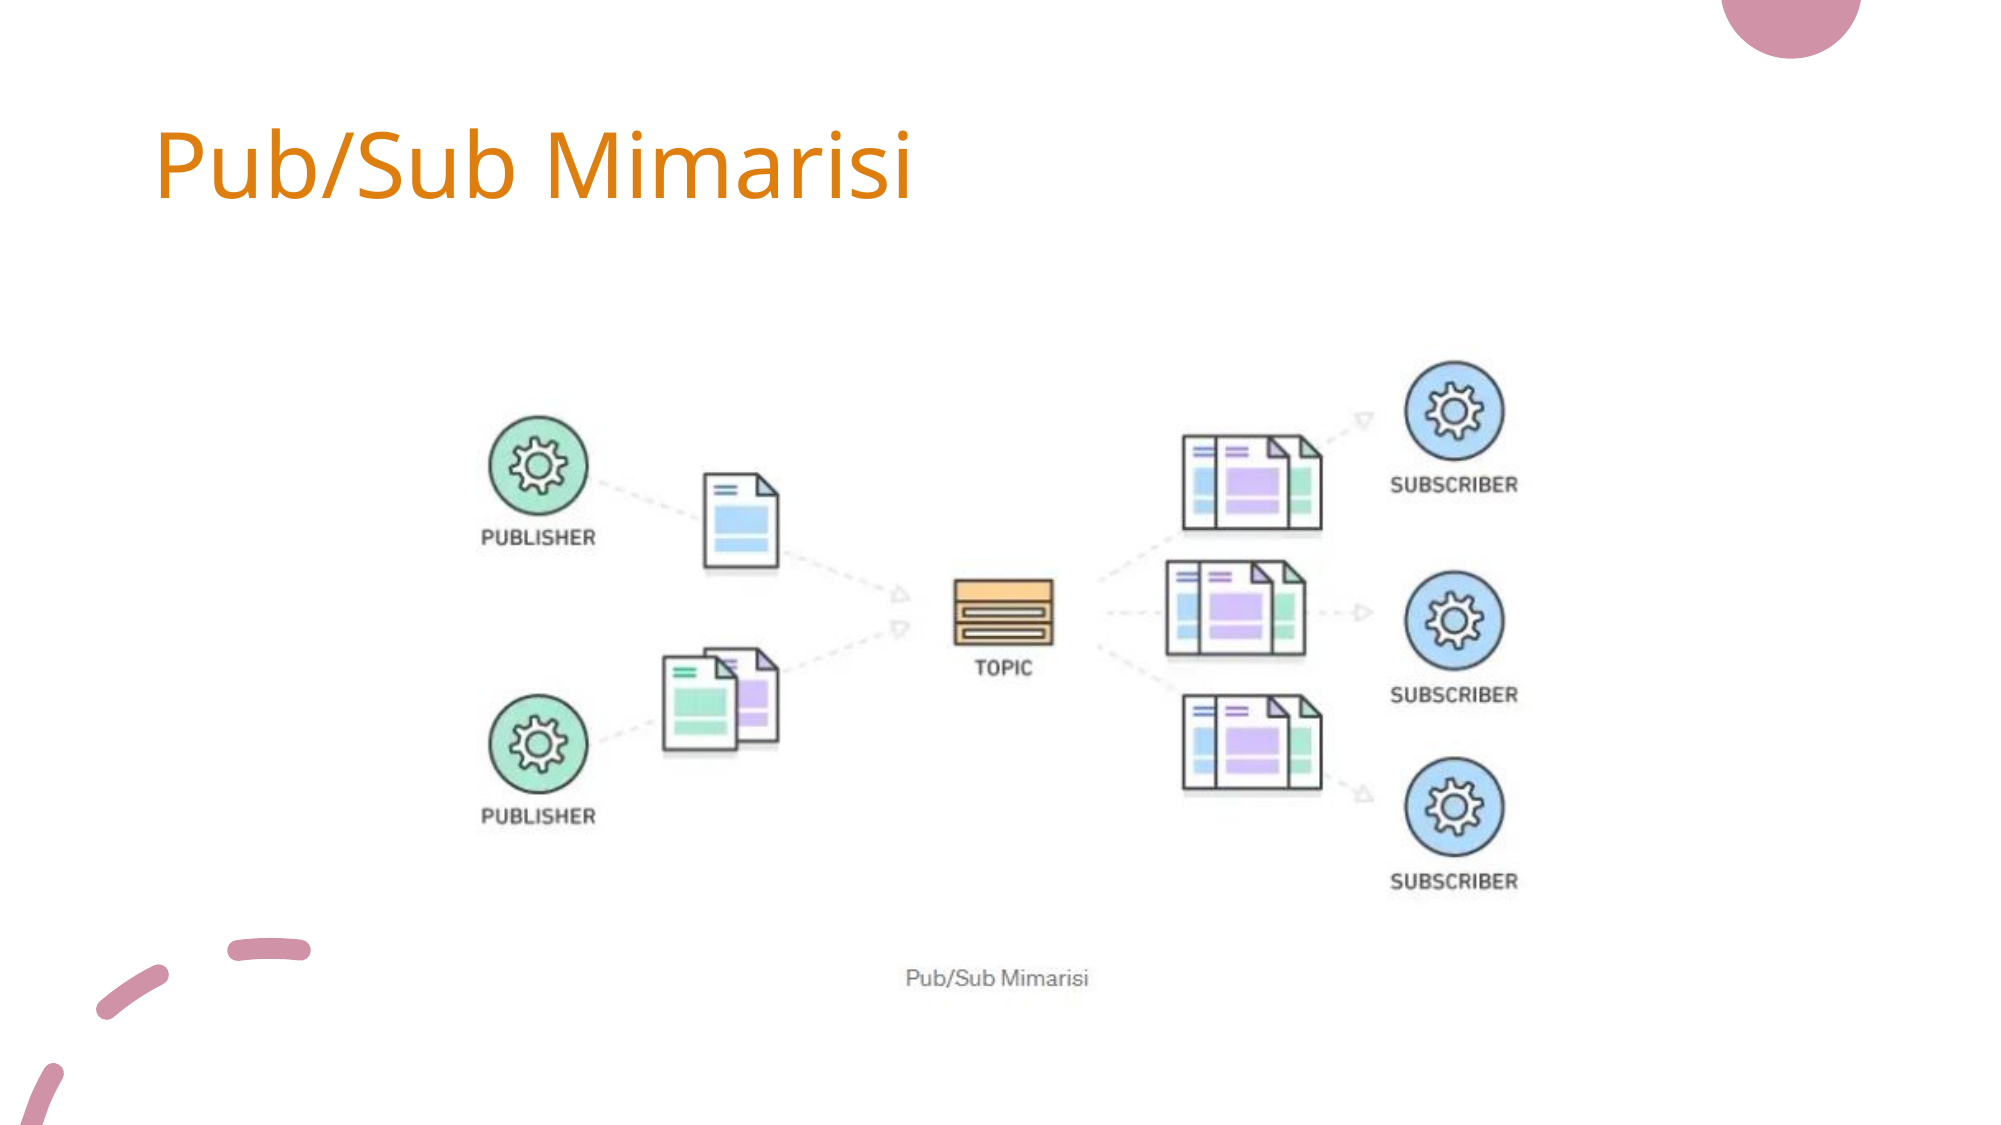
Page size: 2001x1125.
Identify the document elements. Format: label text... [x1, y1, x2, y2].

title Pub/Sub Mimarisi [137, 59, 1863, 278]
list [424, 319, 1696, 1016]
